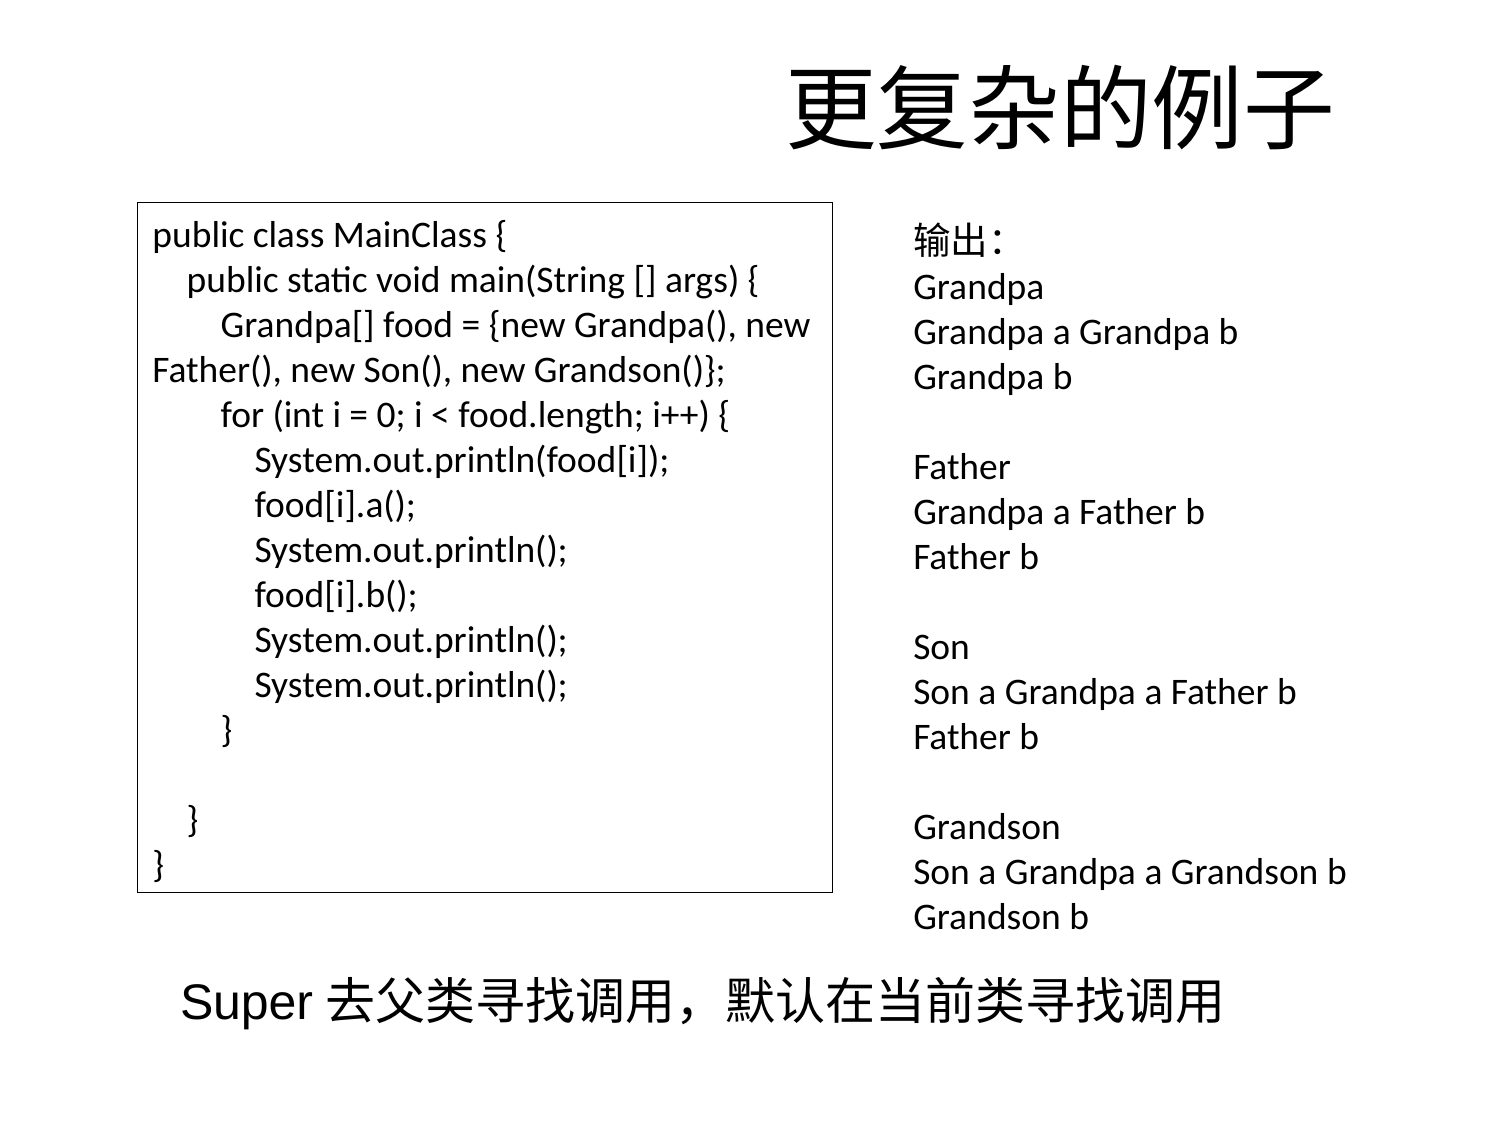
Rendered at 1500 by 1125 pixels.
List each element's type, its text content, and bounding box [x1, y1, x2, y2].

text_box public class MainClass { public static void main(String [] args) { Grandpa[] food = {new Grandpa(), new Father(), new Son(), new Grandson()}; for (int i = 0; i < food.length; i++) { System.out.println(food[i]); food[i].a(); System.out.println(); food[i].b(); System.out.println(); System.out.println(); } } } [137, 202, 833, 893]
text_box 输出： Grandpa Grandpa a Grandpa b Grandpa b Father Grandpa a Father b Father b Son Son a Grandpa a Father b Father b Grandson Son a Grandpa a Grandson b Grandson b [898, 209, 1420, 945]
text_box Super去父类寻找调用，默认在当前类寻找调用 [165, 961, 1293, 1037]
title 更复杂的例子 [785, 31, 1379, 163]
